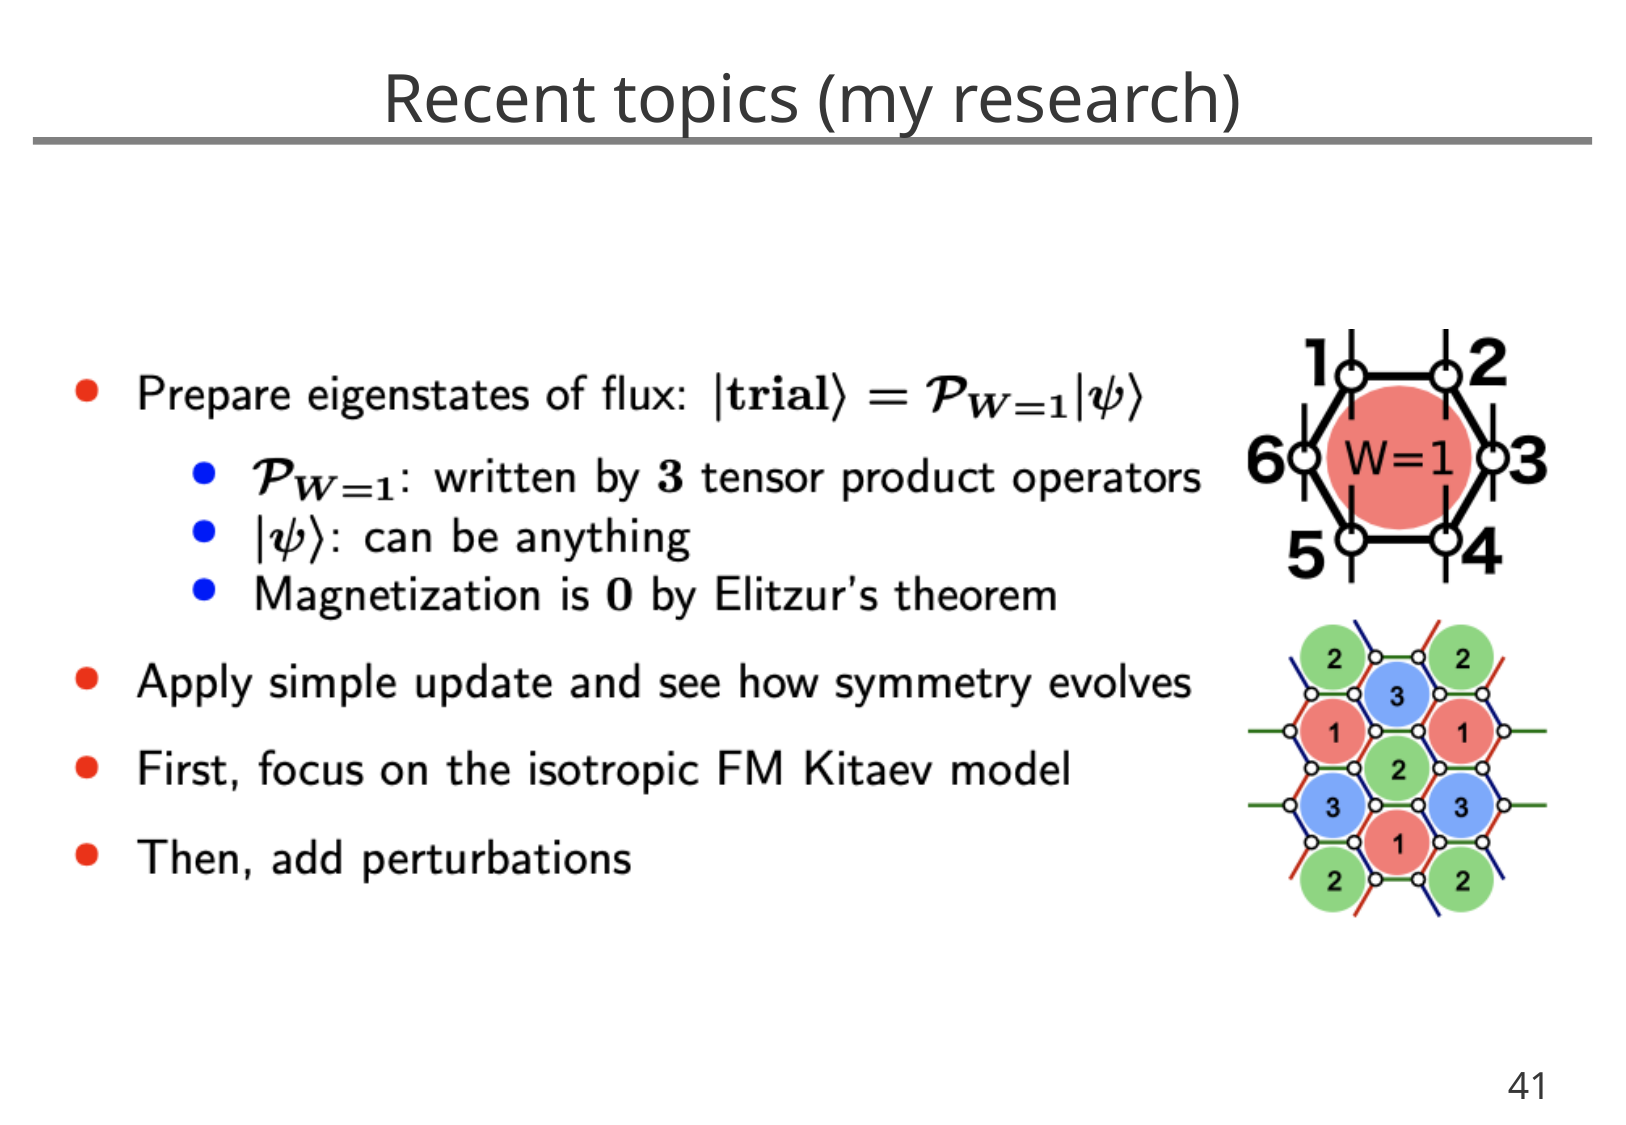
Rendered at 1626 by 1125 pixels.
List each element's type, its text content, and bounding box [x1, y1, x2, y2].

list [44, 329, 1583, 937]
title Recent topics (my research) [44, 48, 1581, 130]
slide_number 41 [1462, 1054, 1597, 1107]
